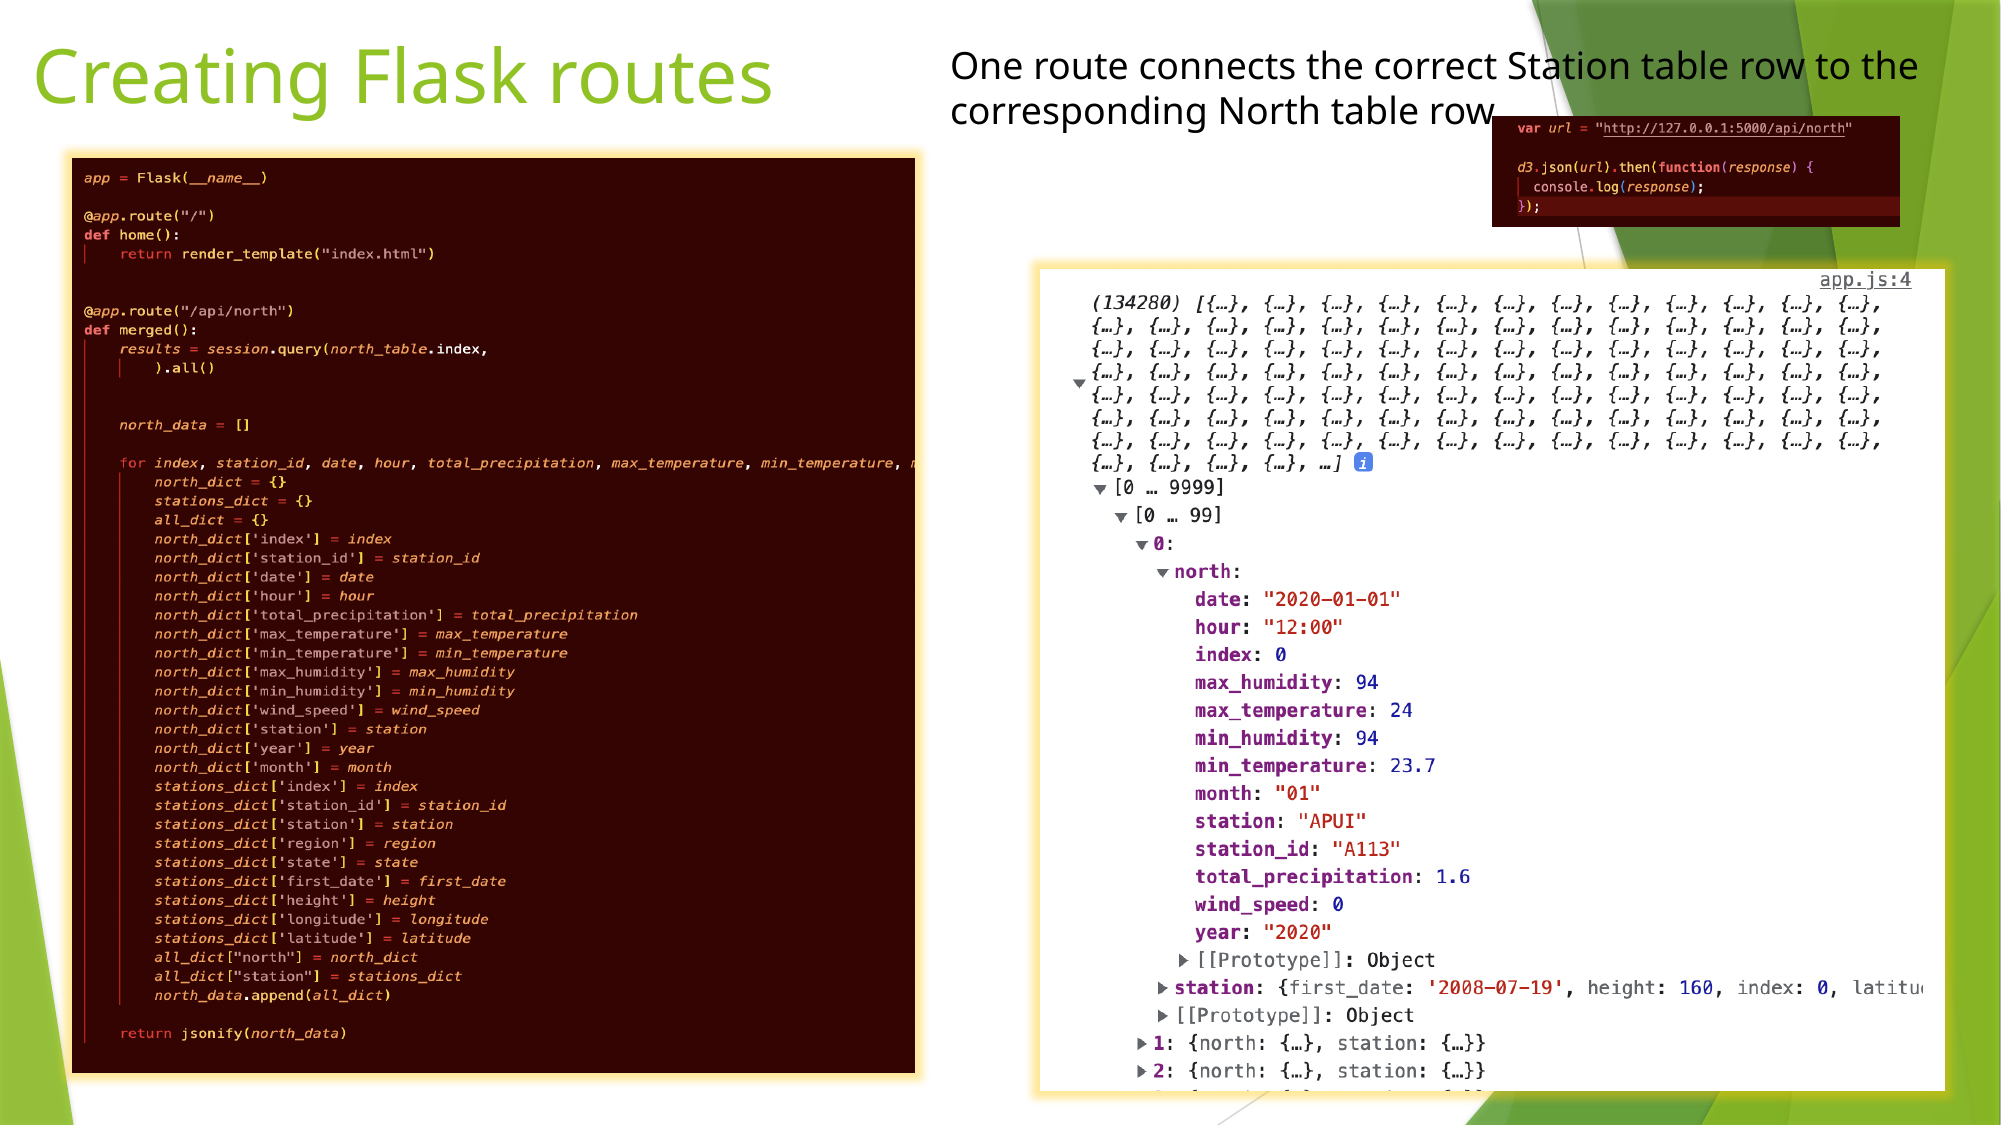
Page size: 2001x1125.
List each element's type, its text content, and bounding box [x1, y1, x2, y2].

text_box North: 5595 rows Stations: 24 rows [59, 145, 927, 238]
picture [1492, 116, 1901, 228]
picture [1039, 268, 1946, 1092]
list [71, 158, 916, 1073]
text_box One route connects the correct Station table row to the corresponding North table row [935, 34, 1966, 139]
title Creating Flask routes [17, 21, 1429, 238]
